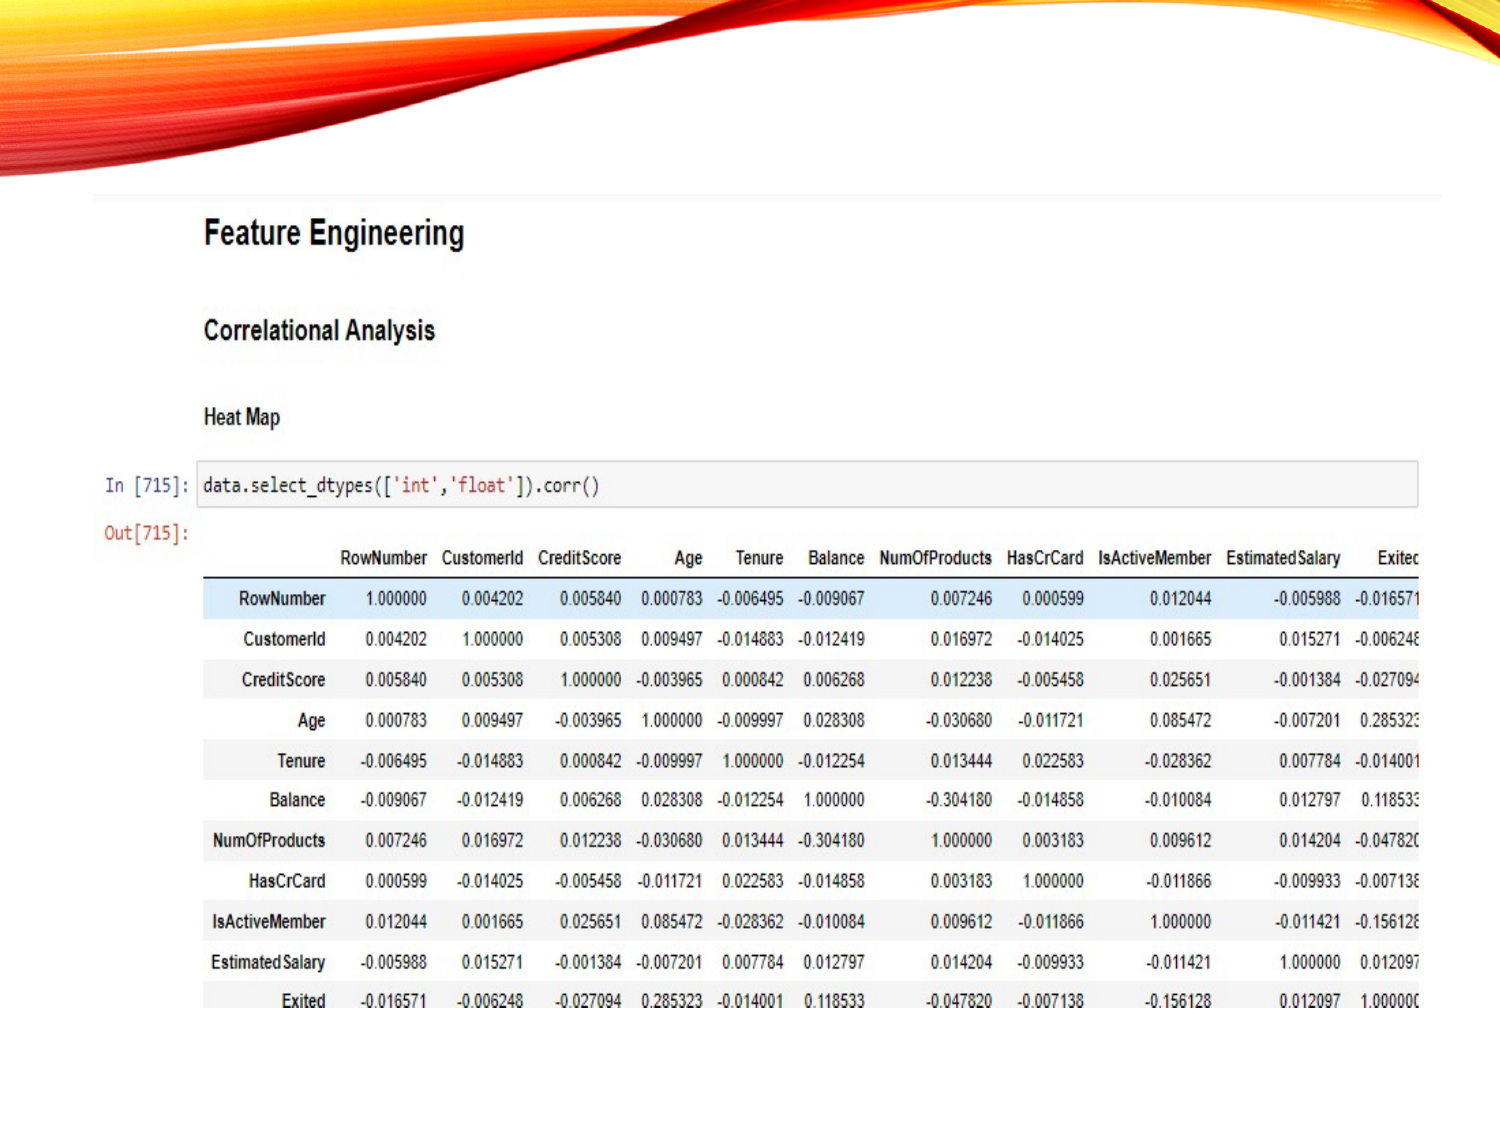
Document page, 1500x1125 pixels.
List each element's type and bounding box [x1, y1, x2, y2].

picture [93, 194, 1442, 1008]
picture [0, 0, 1500, 178]
